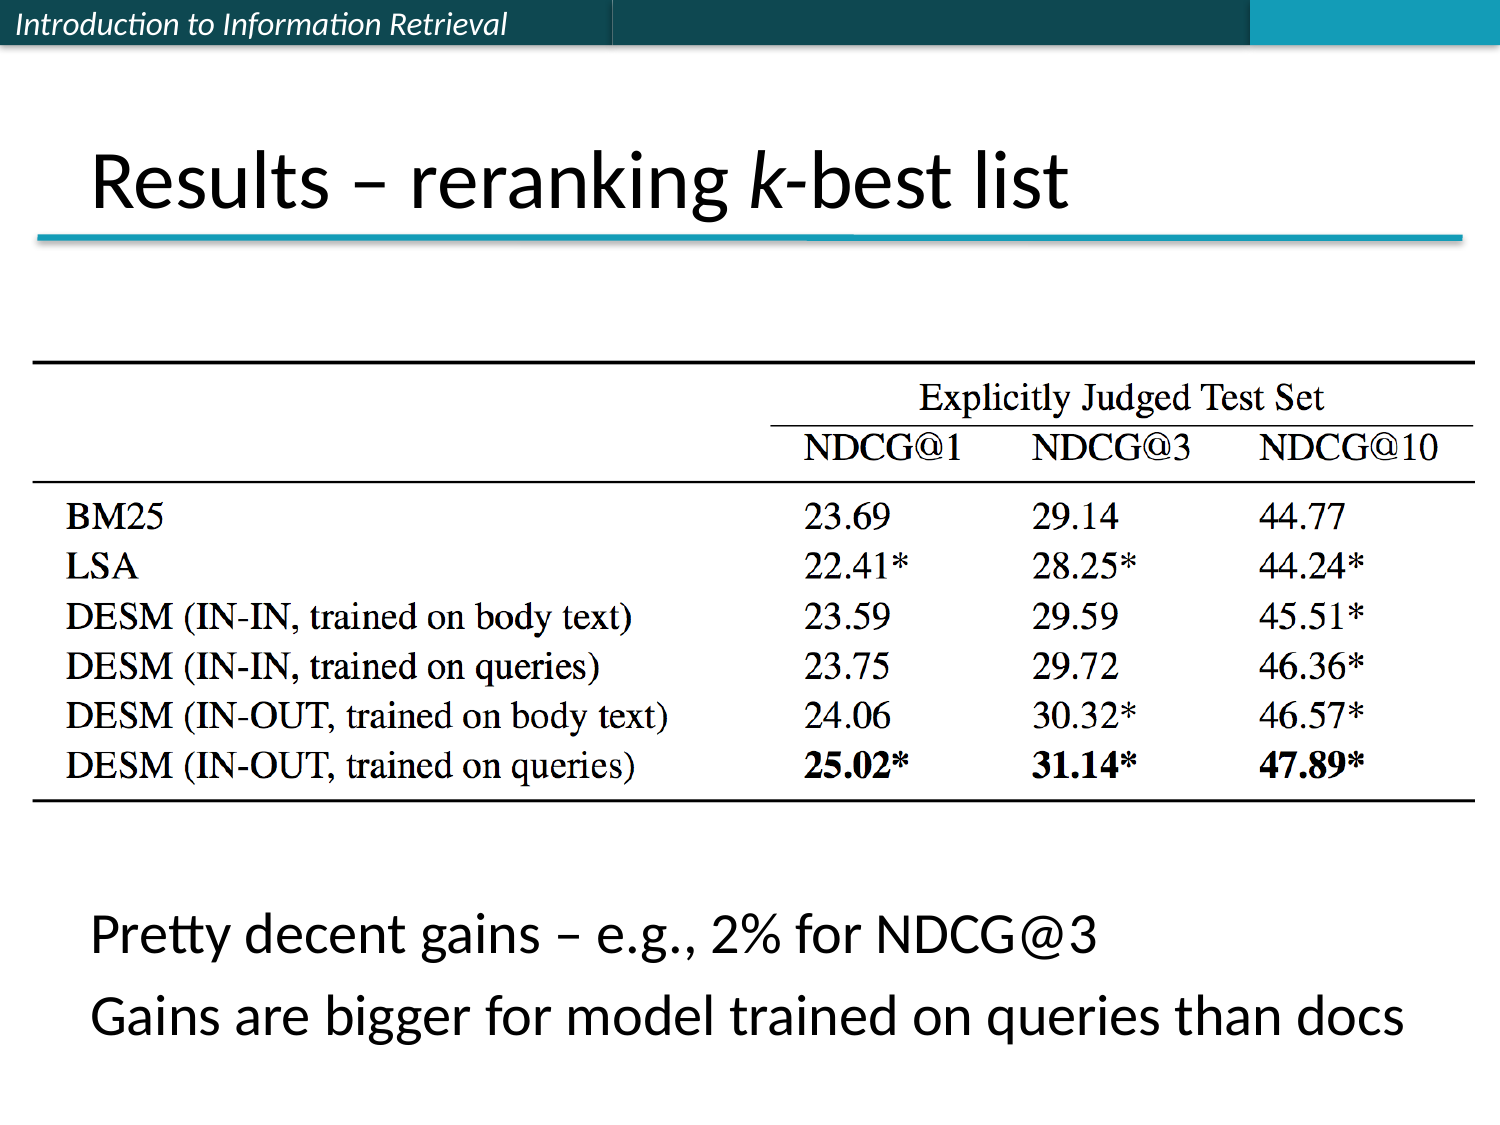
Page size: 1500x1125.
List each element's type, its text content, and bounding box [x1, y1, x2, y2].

list Pretty decent gains – e.g., 2% for NDCG@3 Gains are bigger for model trained on queries than docs [75, 887, 1425, 1075]
title Results – reranking k-best list [75, 45, 1425, 233]
picture [23, 345, 1476, 813]
